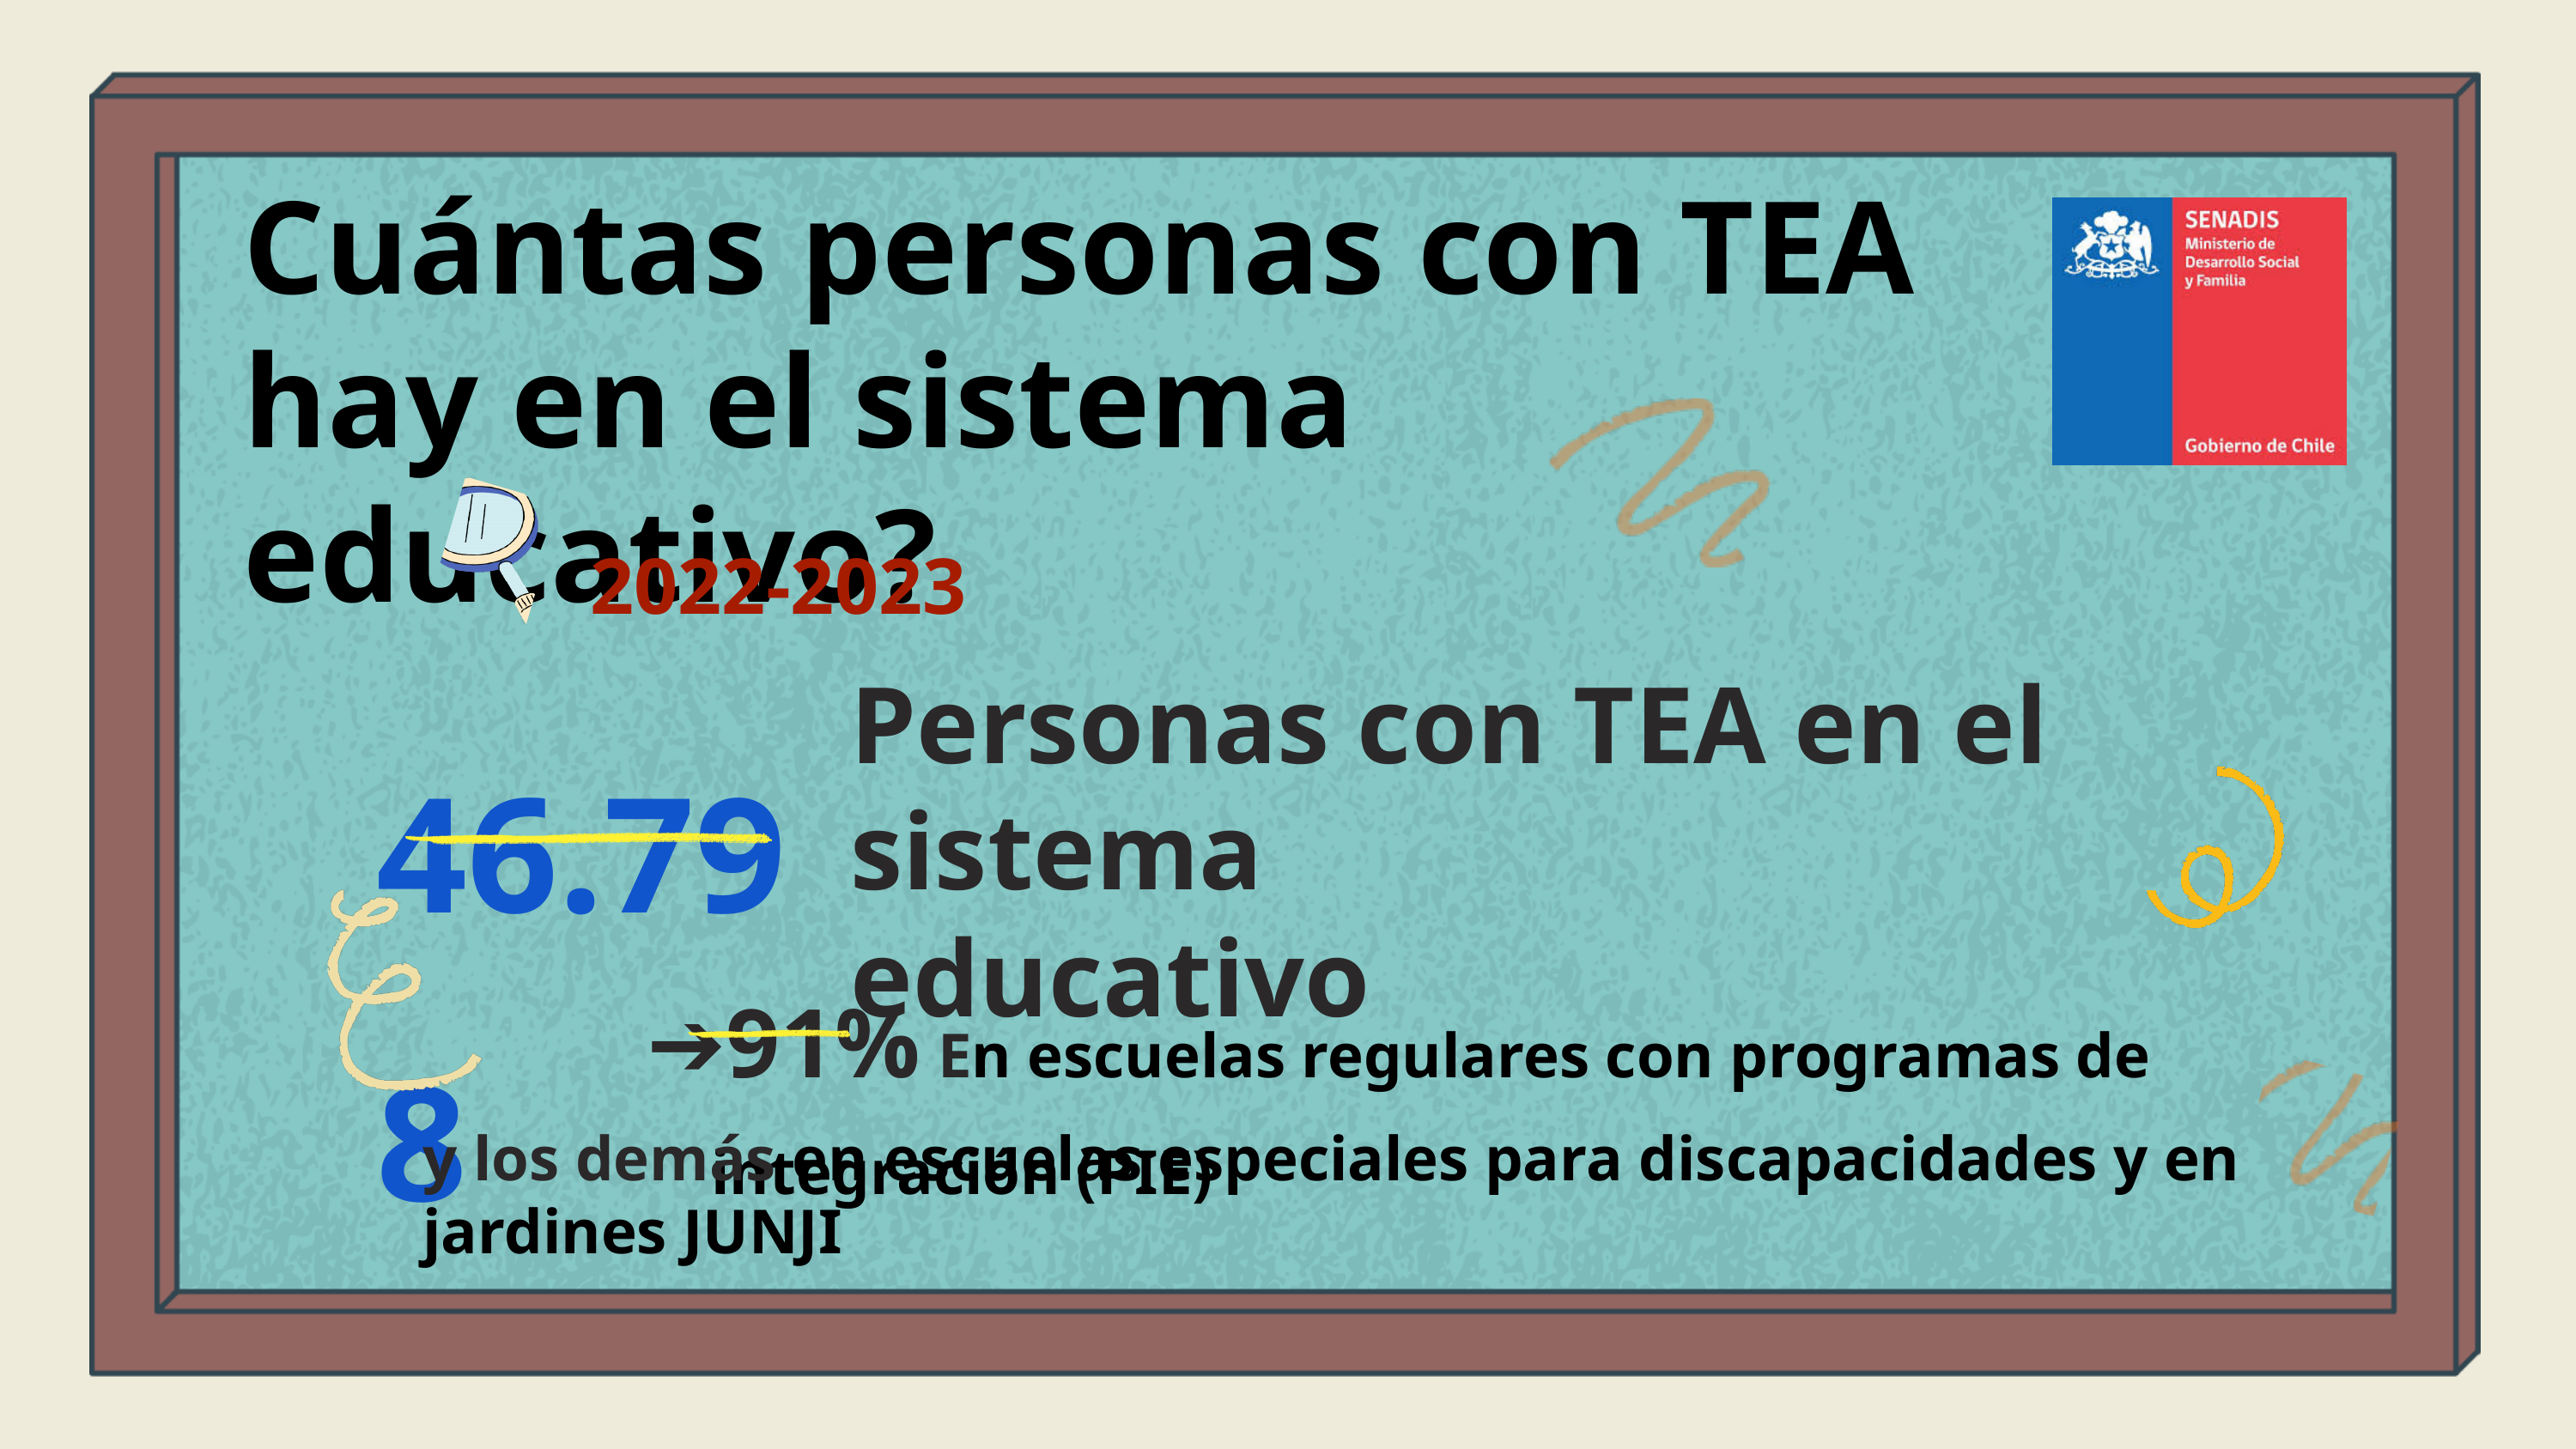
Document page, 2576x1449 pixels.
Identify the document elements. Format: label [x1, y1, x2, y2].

picture [89, 70, 2481, 1379]
